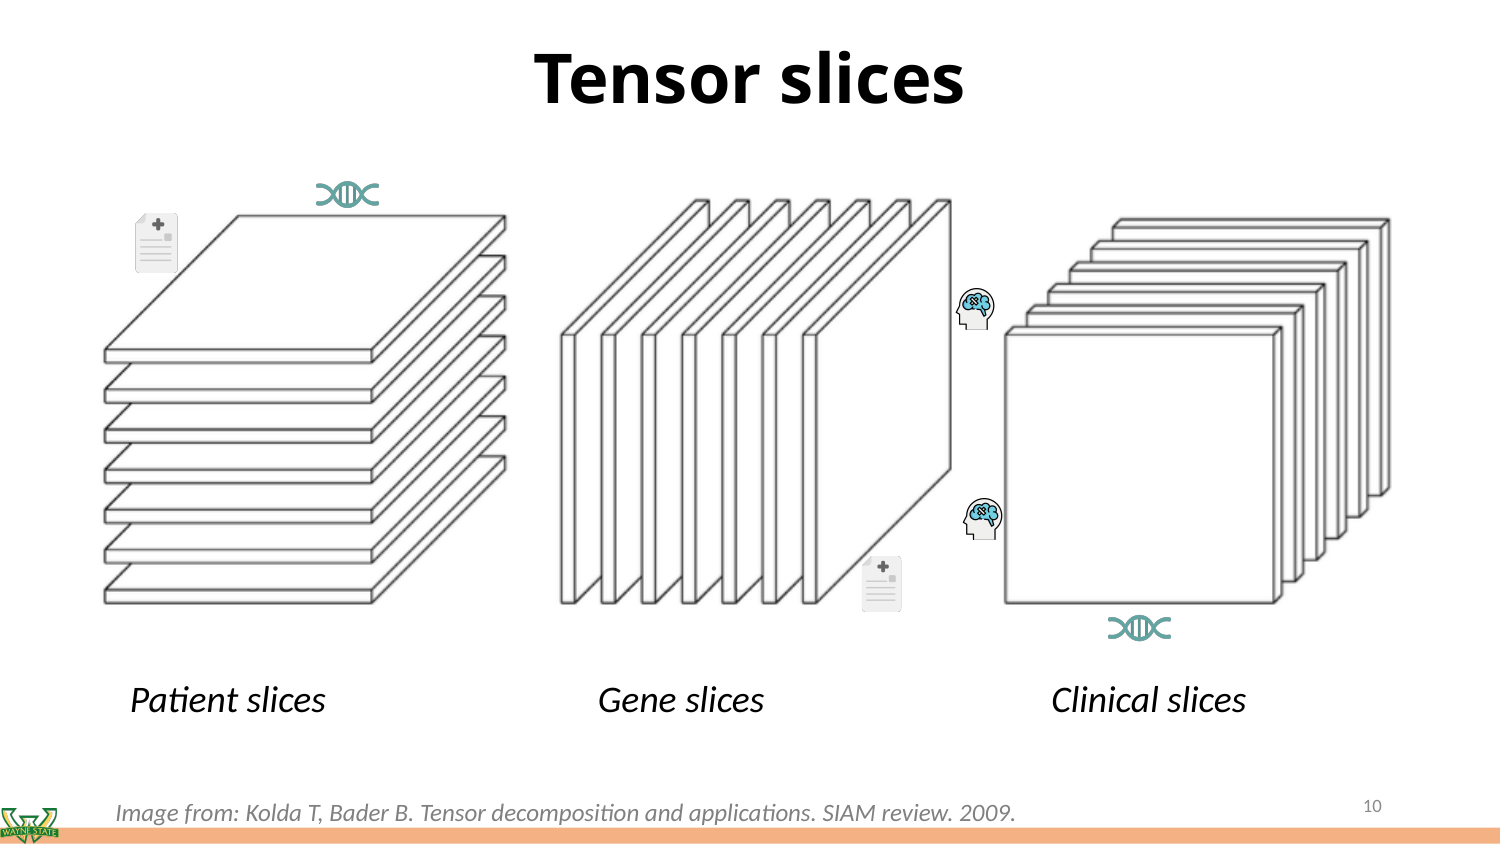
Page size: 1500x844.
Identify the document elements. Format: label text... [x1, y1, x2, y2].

text_box Clinical slices [1036, 667, 1290, 728]
text_box Patient slices [115, 667, 368, 728]
text_box Gene slices [583, 667, 836, 728]
title Tensor slices [103, 0, 1397, 164]
text_box Image from: Kolda T, Bader B. Tensor decomposition and applications. SIAM review. 2009. [100, 789, 1359, 834]
picture [0, 808, 59, 844]
slide_number 10 [1059, 782, 1397, 827]
picture [87, 163, 1403, 660]
